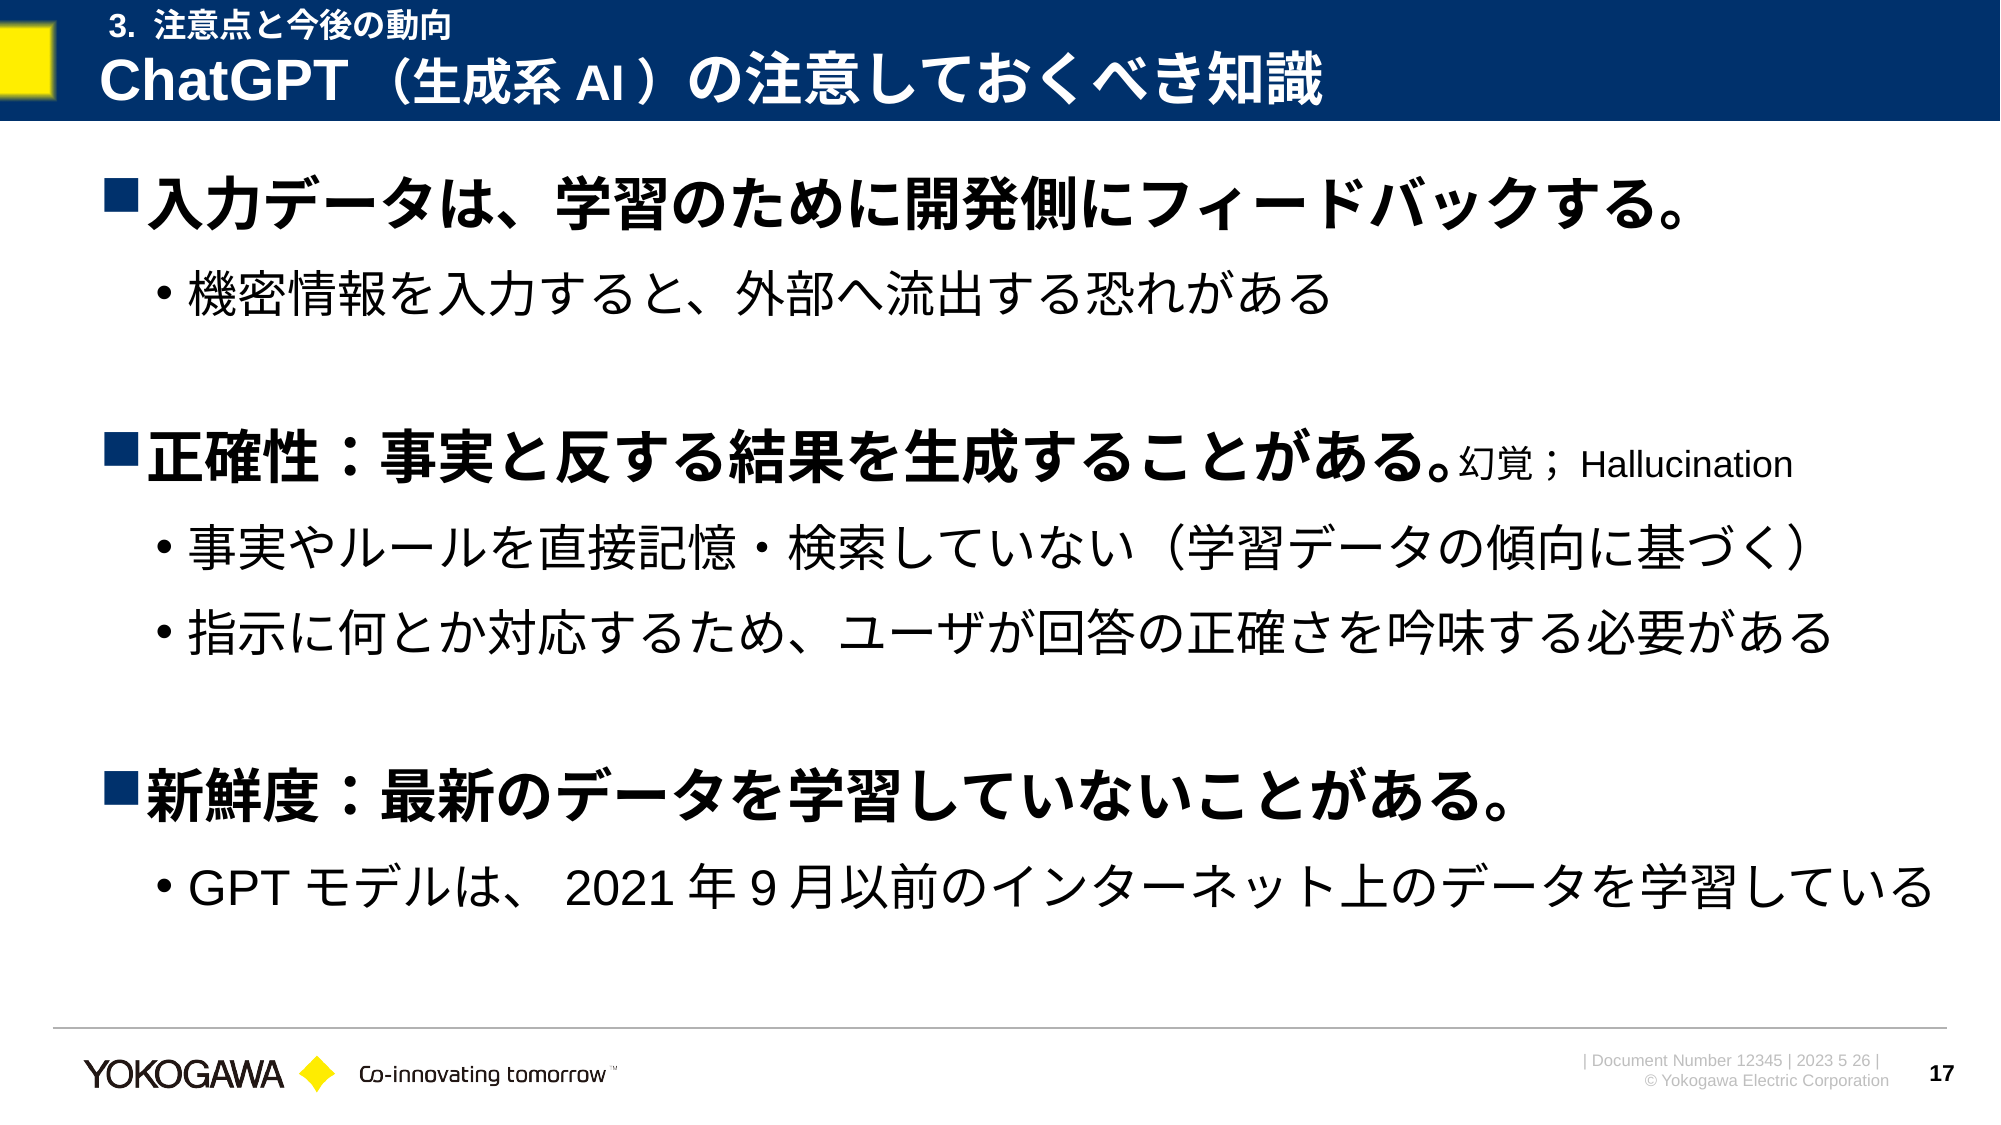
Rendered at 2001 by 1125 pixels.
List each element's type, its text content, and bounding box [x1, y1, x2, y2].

text_box 入力データは、学習のために開発側にフィードバックする。 機密情報を入力すると、外部へ流出する恐れがある 正確性：事実と反する結果を生成することがある。 事実やルールを直接記憶・検索していない（学習データの傾向に基づく） 指示に何とか対応するため、ユーザが回答の正確さを吟味する必要がある 新鮮度：最新のデータを学習していないことがある。 GPTモデルは、2021年9月以前のインターネット上のデータを学習している [84, 167, 1955, 777]
picture [0, 6, 69, 115]
slide_number 17 [1904, 1042, 1970, 1103]
text_box 3. 注意点と今後の動向 [93, 0, 559, 52]
title ChatGPT（生成系AI）の注意しておくべき知識 [84, 39, 1955, 125]
picture [83, 1055, 617, 1093]
text_box 幻覚；Hallucination [1443, 432, 1868, 492]
